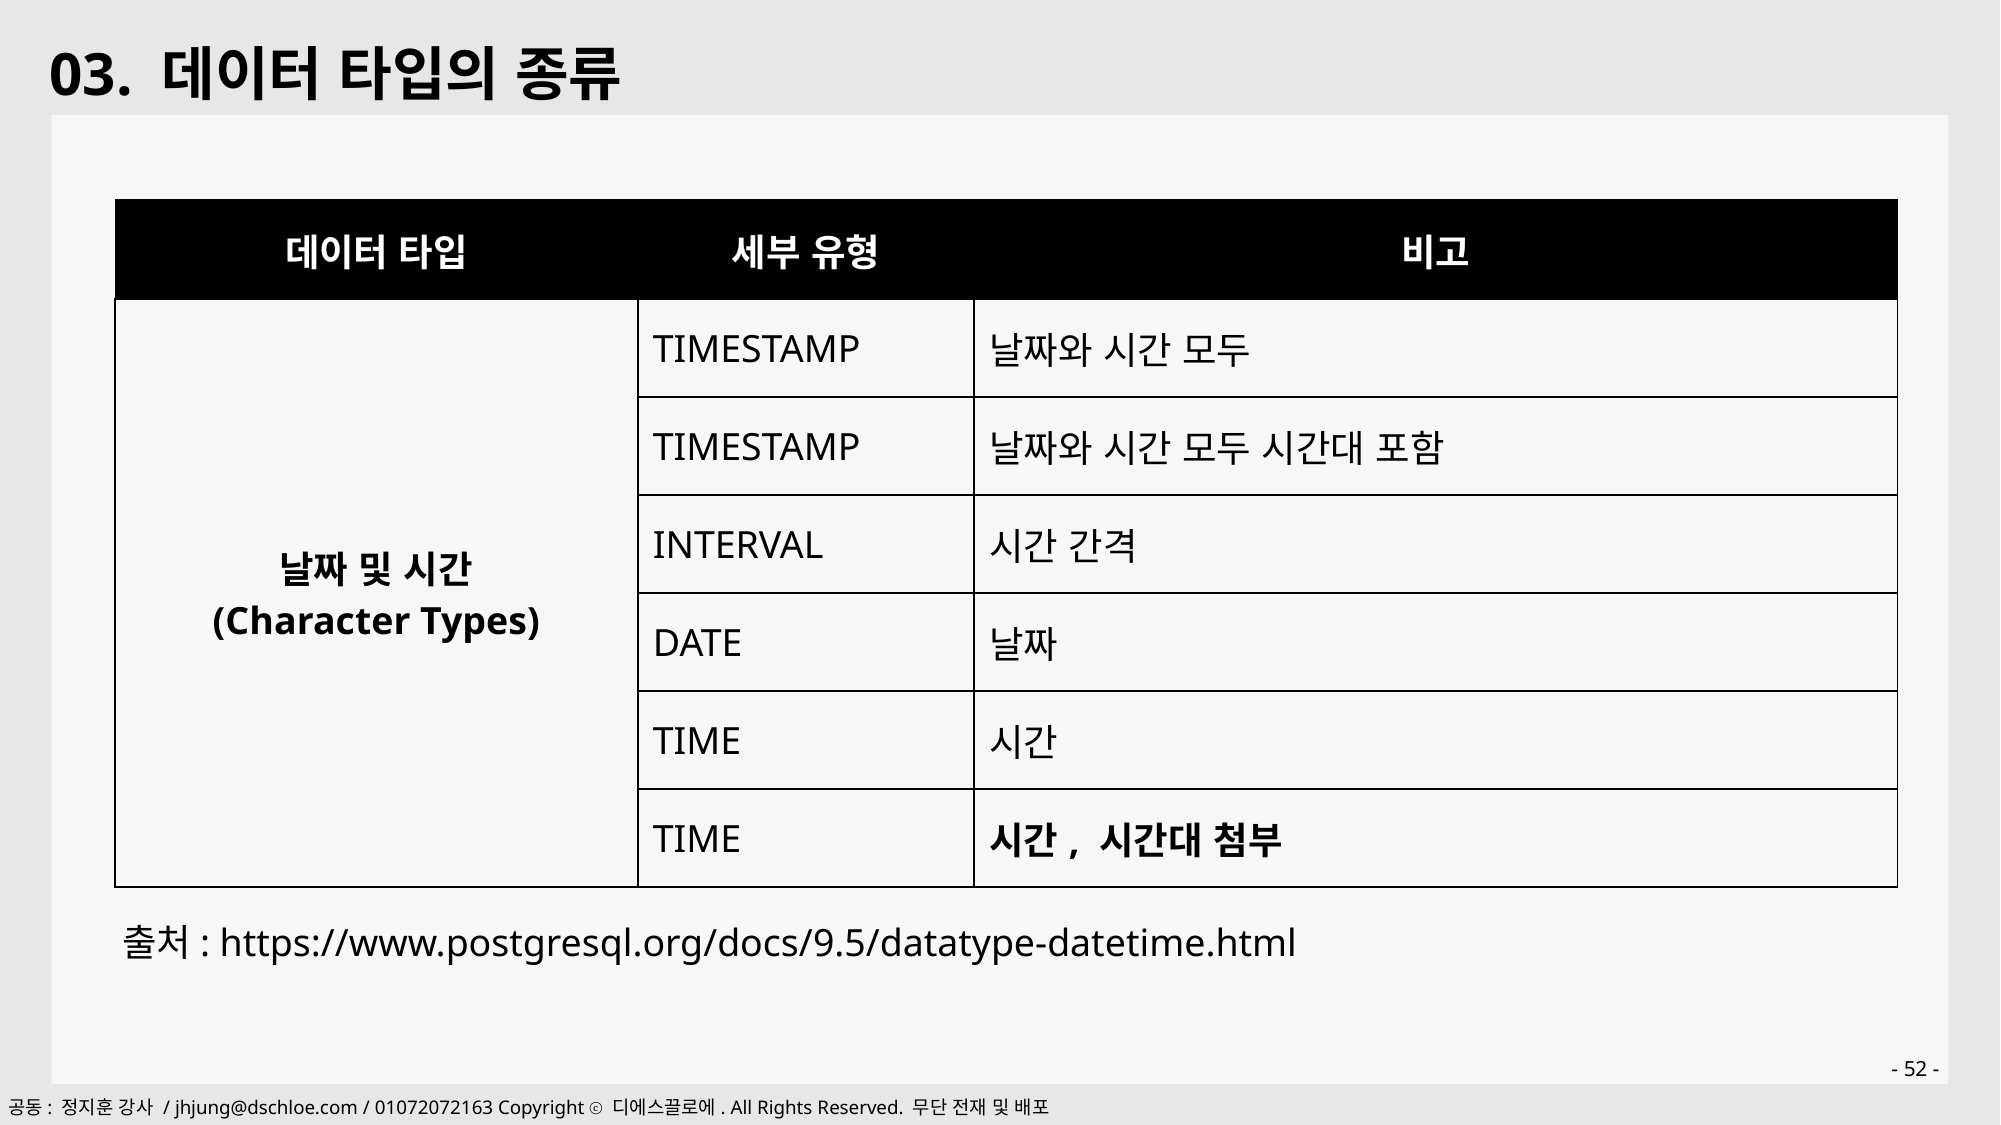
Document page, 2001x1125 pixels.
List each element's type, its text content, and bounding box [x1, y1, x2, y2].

table_header 비고 [974, 203, 1898, 298]
slide_number - 52 - [1504, 1039, 1955, 1100]
table_cell 시간 간격 [975, 496, 1897, 592]
table_header 세부 유형 [638, 203, 974, 298]
table_cell TIMESTAMP [639, 300, 973, 396]
table_cell 날짜 [975, 594, 1897, 690]
table_cell TIME [639, 692, 973, 788]
table_cell DATE [639, 594, 973, 690]
table_header 데이터 타입 [115, 203, 638, 298]
table_cell TIME [639, 790, 973, 886]
table_cell TIMESTAMP [639, 398, 973, 494]
table_cell INTERVAL [639, 496, 973, 592]
table_cell 시간 [975, 692, 1897, 788]
table_cell 시간, 시간대 첨부 [975, 790, 1897, 886]
table_cell 날짜 및 시간 (Character Types) [116, 300, 637, 886]
table_cell 날짜와 시간 모두 시간대 포함 [975, 398, 1897, 494]
text_box 출처: https://www.postgresql.org/docs/9.5/datatype-datetime.html [107, 911, 1313, 972]
text_box 03. 데이터 타입의 종류 [34, 30, 638, 115]
table_cell 날짜와 시간 모두 [975, 300, 1897, 396]
